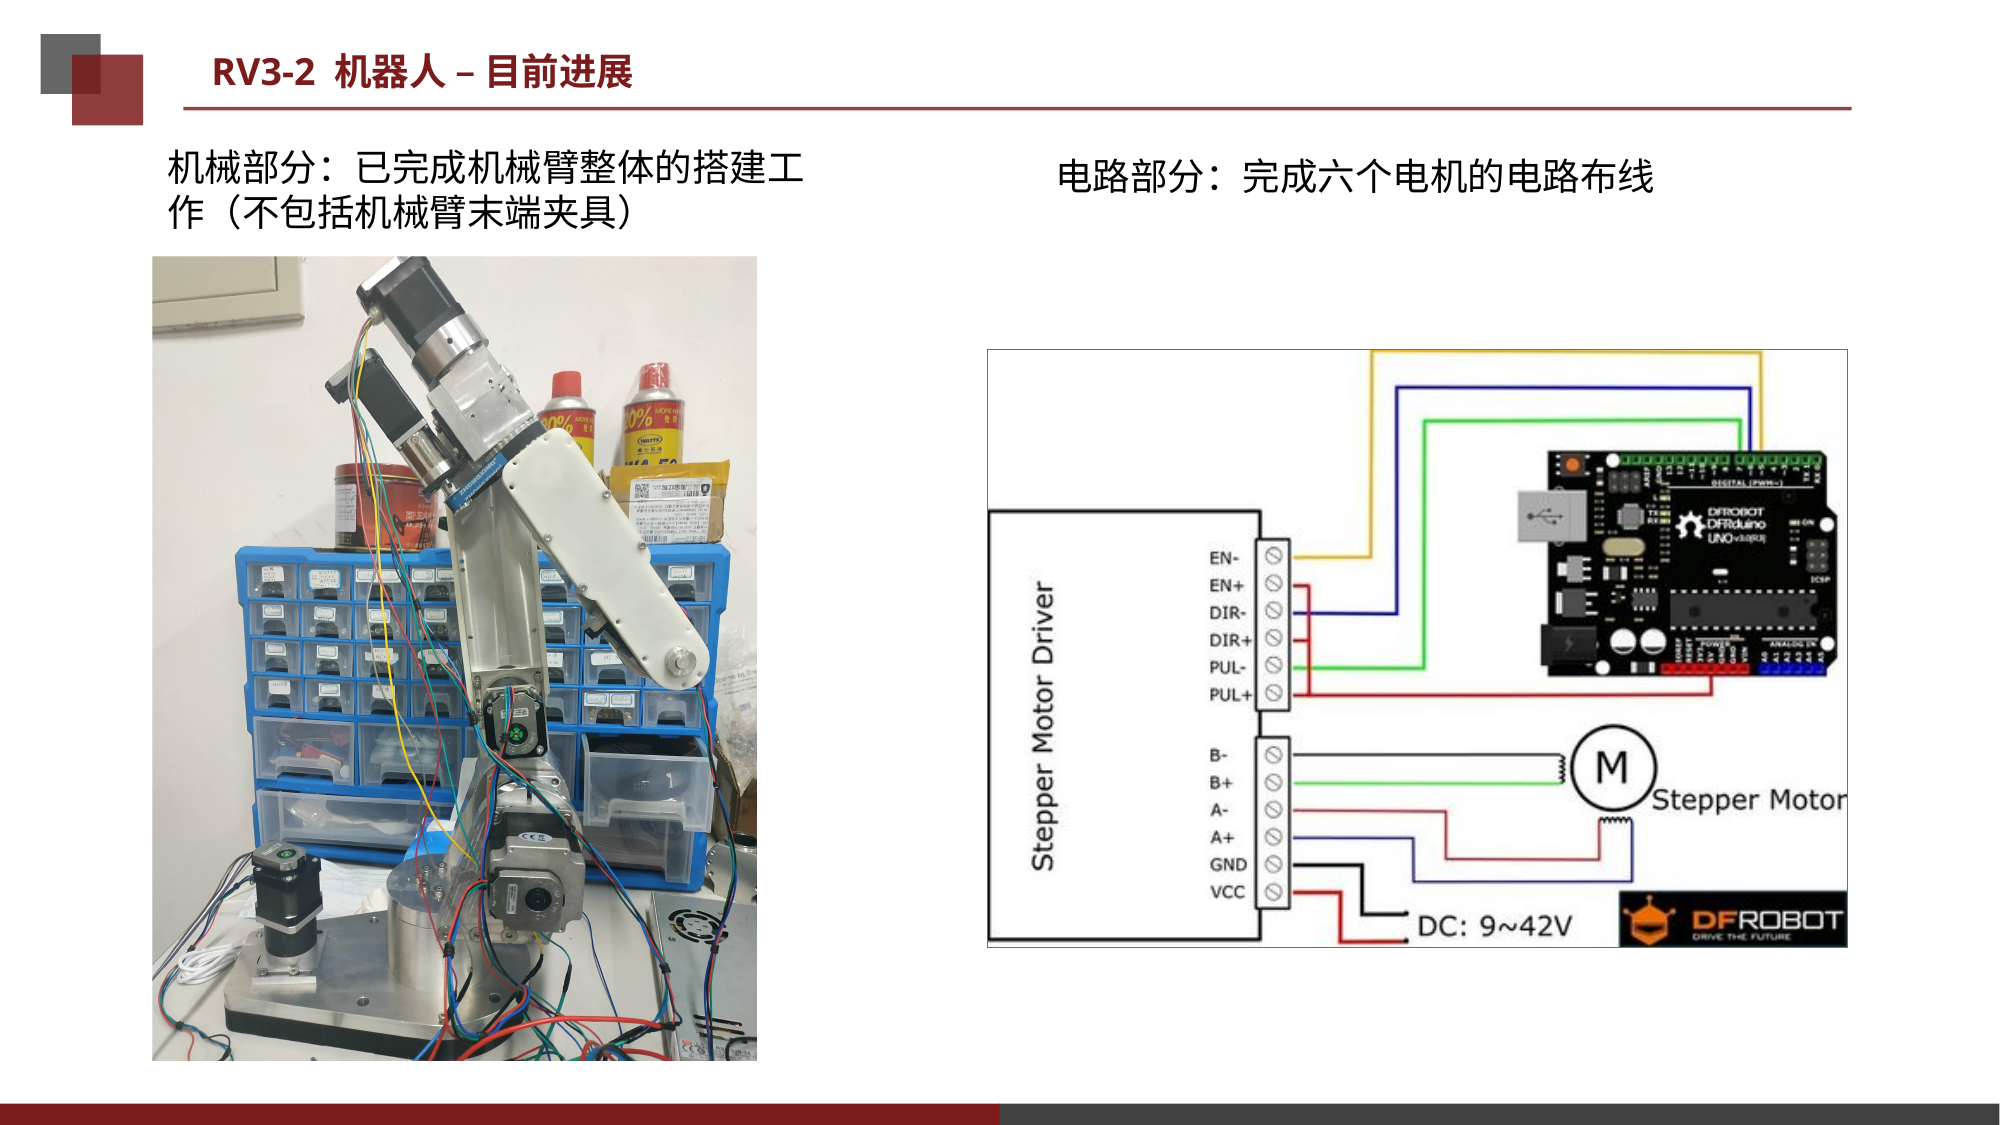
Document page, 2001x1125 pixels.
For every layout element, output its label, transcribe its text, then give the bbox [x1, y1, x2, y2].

text_box RV3-2 机器人 – 目前进展 [196, 40, 878, 101]
picture [52, 258, 857, 1060]
text_box 电路部分：完成六个电机的电路布线 [1040, 145, 1709, 206]
text_box 机械部分：已完成机械臂整体的搭建工作（不包括机械臂末端夹具） [152, 136, 822, 241]
picture [986, 349, 1848, 948]
